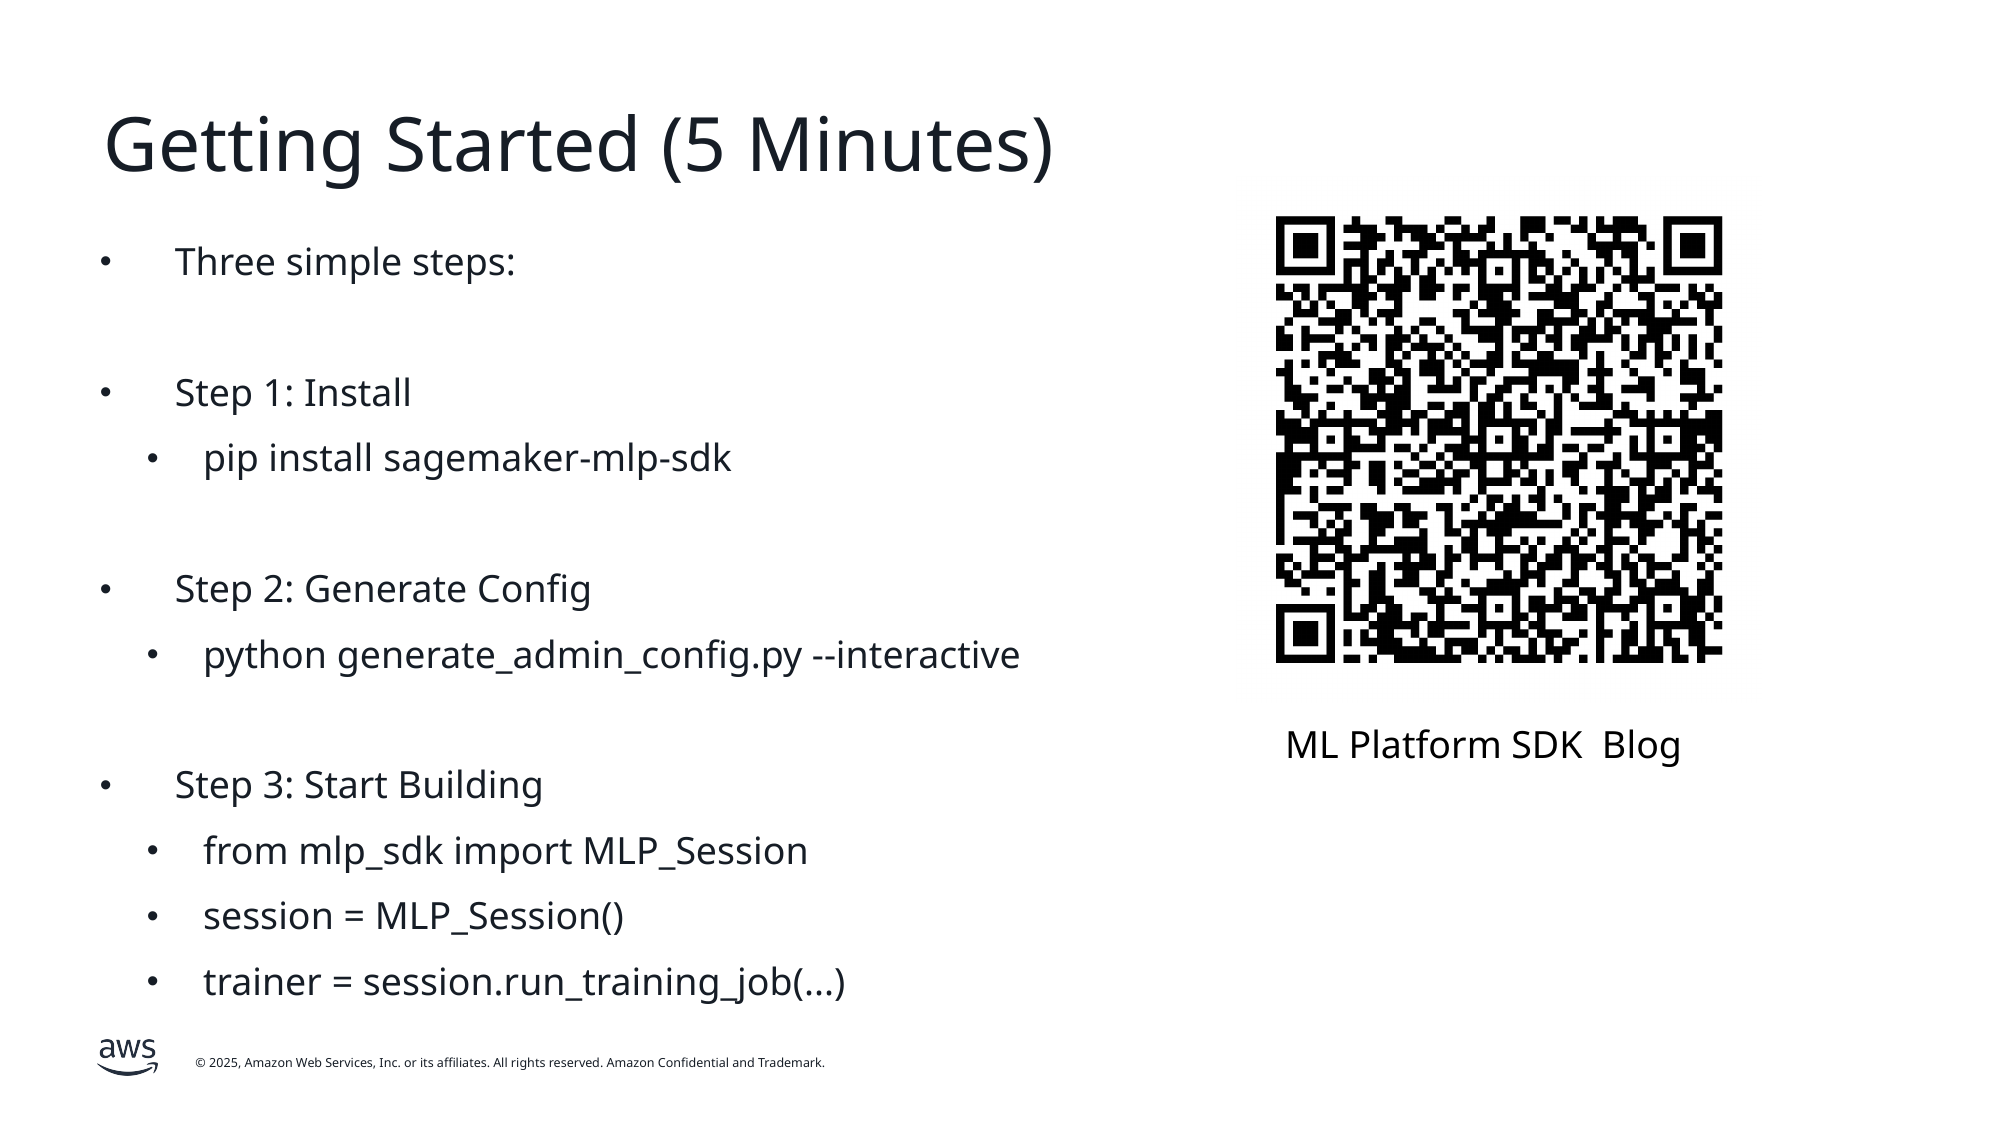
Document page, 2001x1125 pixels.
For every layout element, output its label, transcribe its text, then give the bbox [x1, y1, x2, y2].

list Three simple steps: Step 1: Install pip install sagemaker-mlp-sdk Step 2: Generate Config python generate_admin_config.py --interactive Step 3: Start Building from mlp_sdk import MLP_Session session = MLP_Session() trainer = session.run_training_job(...) [99, 235, 1187, 1020]
picture [97, 1039, 158, 1076]
title Getting Started (5 Minutes) [88, 103, 1889, 192]
picture [1236, 176, 1762, 703]
text_box ML Platform SDK Blog [1285, 714, 1683, 774]
